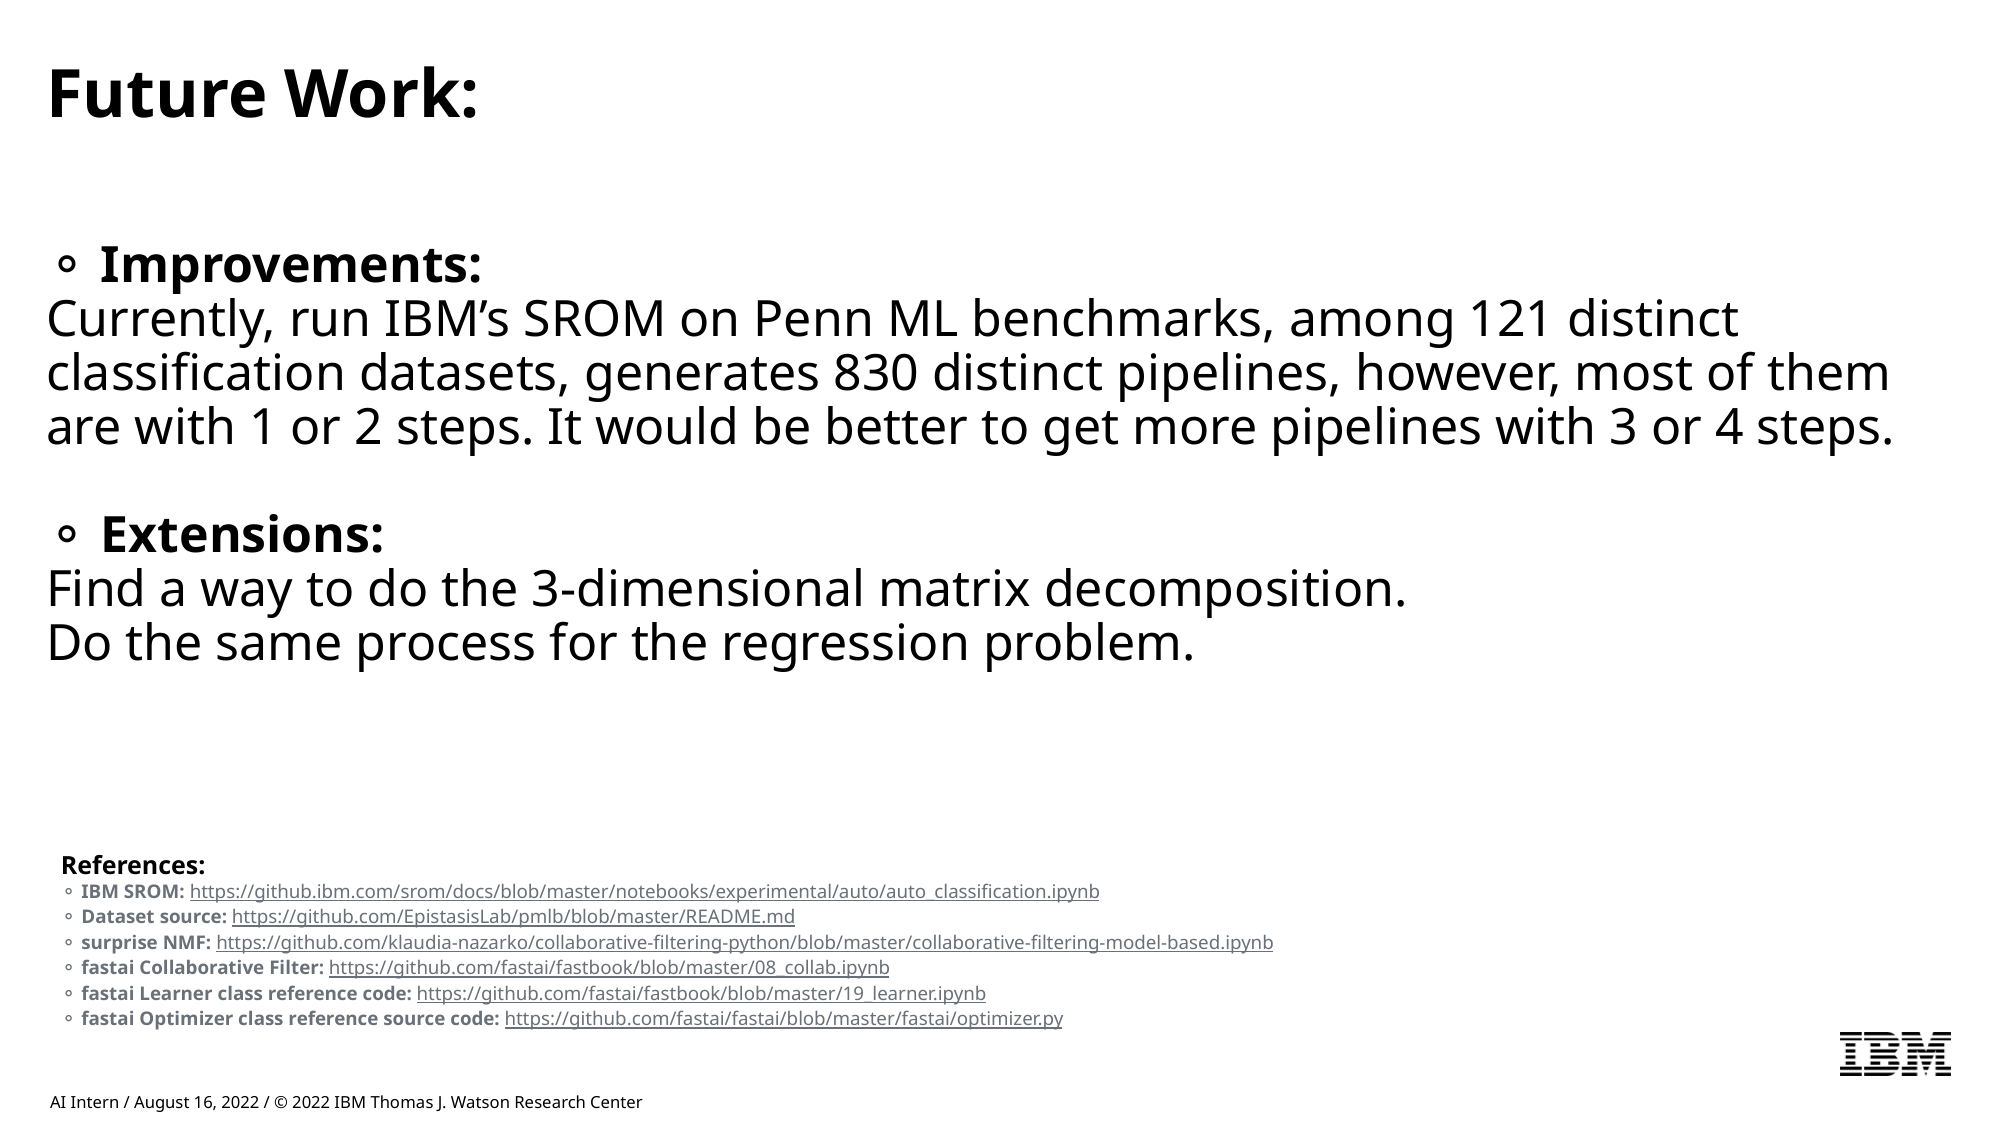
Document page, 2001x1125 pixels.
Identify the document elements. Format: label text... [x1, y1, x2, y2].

footer AI Intern / August 16, 2022 / © 2022 IBM Thomas J. Watson Research Center [50, 1083, 950, 1121]
title Future Work: ⚬ Improvements: Currently, run IBM’s SROM on Penn ML benchmarks, among 121 distinct classification datasets, generates 830 distinct pipelines, however, most of them are with 1 or 2 steps. It would be better to get more pipelines with 3 or 4 steps. ⚬ Extensions: Find a way to do the 3-dimensional matrix decomposition. Do the same process for the regression problem. [46, 59, 1950, 884]
picture [1823, 1014, 1962, 1091]
text_box References: ⚬ IBM SROM: https://github.ibm.com/srom/docs/blob/master/notebooks/experimental/auto/auto_classification.ipynb ⚬ Dataset source: https://github.com/EpistasisLab/pmlb/blob/master/README.md ⚬ surprise NMF: https://github.com/klaudia-nazarko/collaborative-filtering-python/blob/master/collaborative-filtering-model-based.ipynb ⚬ fastai Collaborative Filter: https://github.com/fastai/fastbook/blob/master/08_collab.ipynb ⚬ fastai Learner class reference code: https://github.com/fastai/fastbook/blob/master/19_learner.ipynb ⚬ fastai Optimizer class reference source code: https://github.com/fastai/fastai/blob/master/fastai/optimizer.py [46, 884, 1946, 1040]
